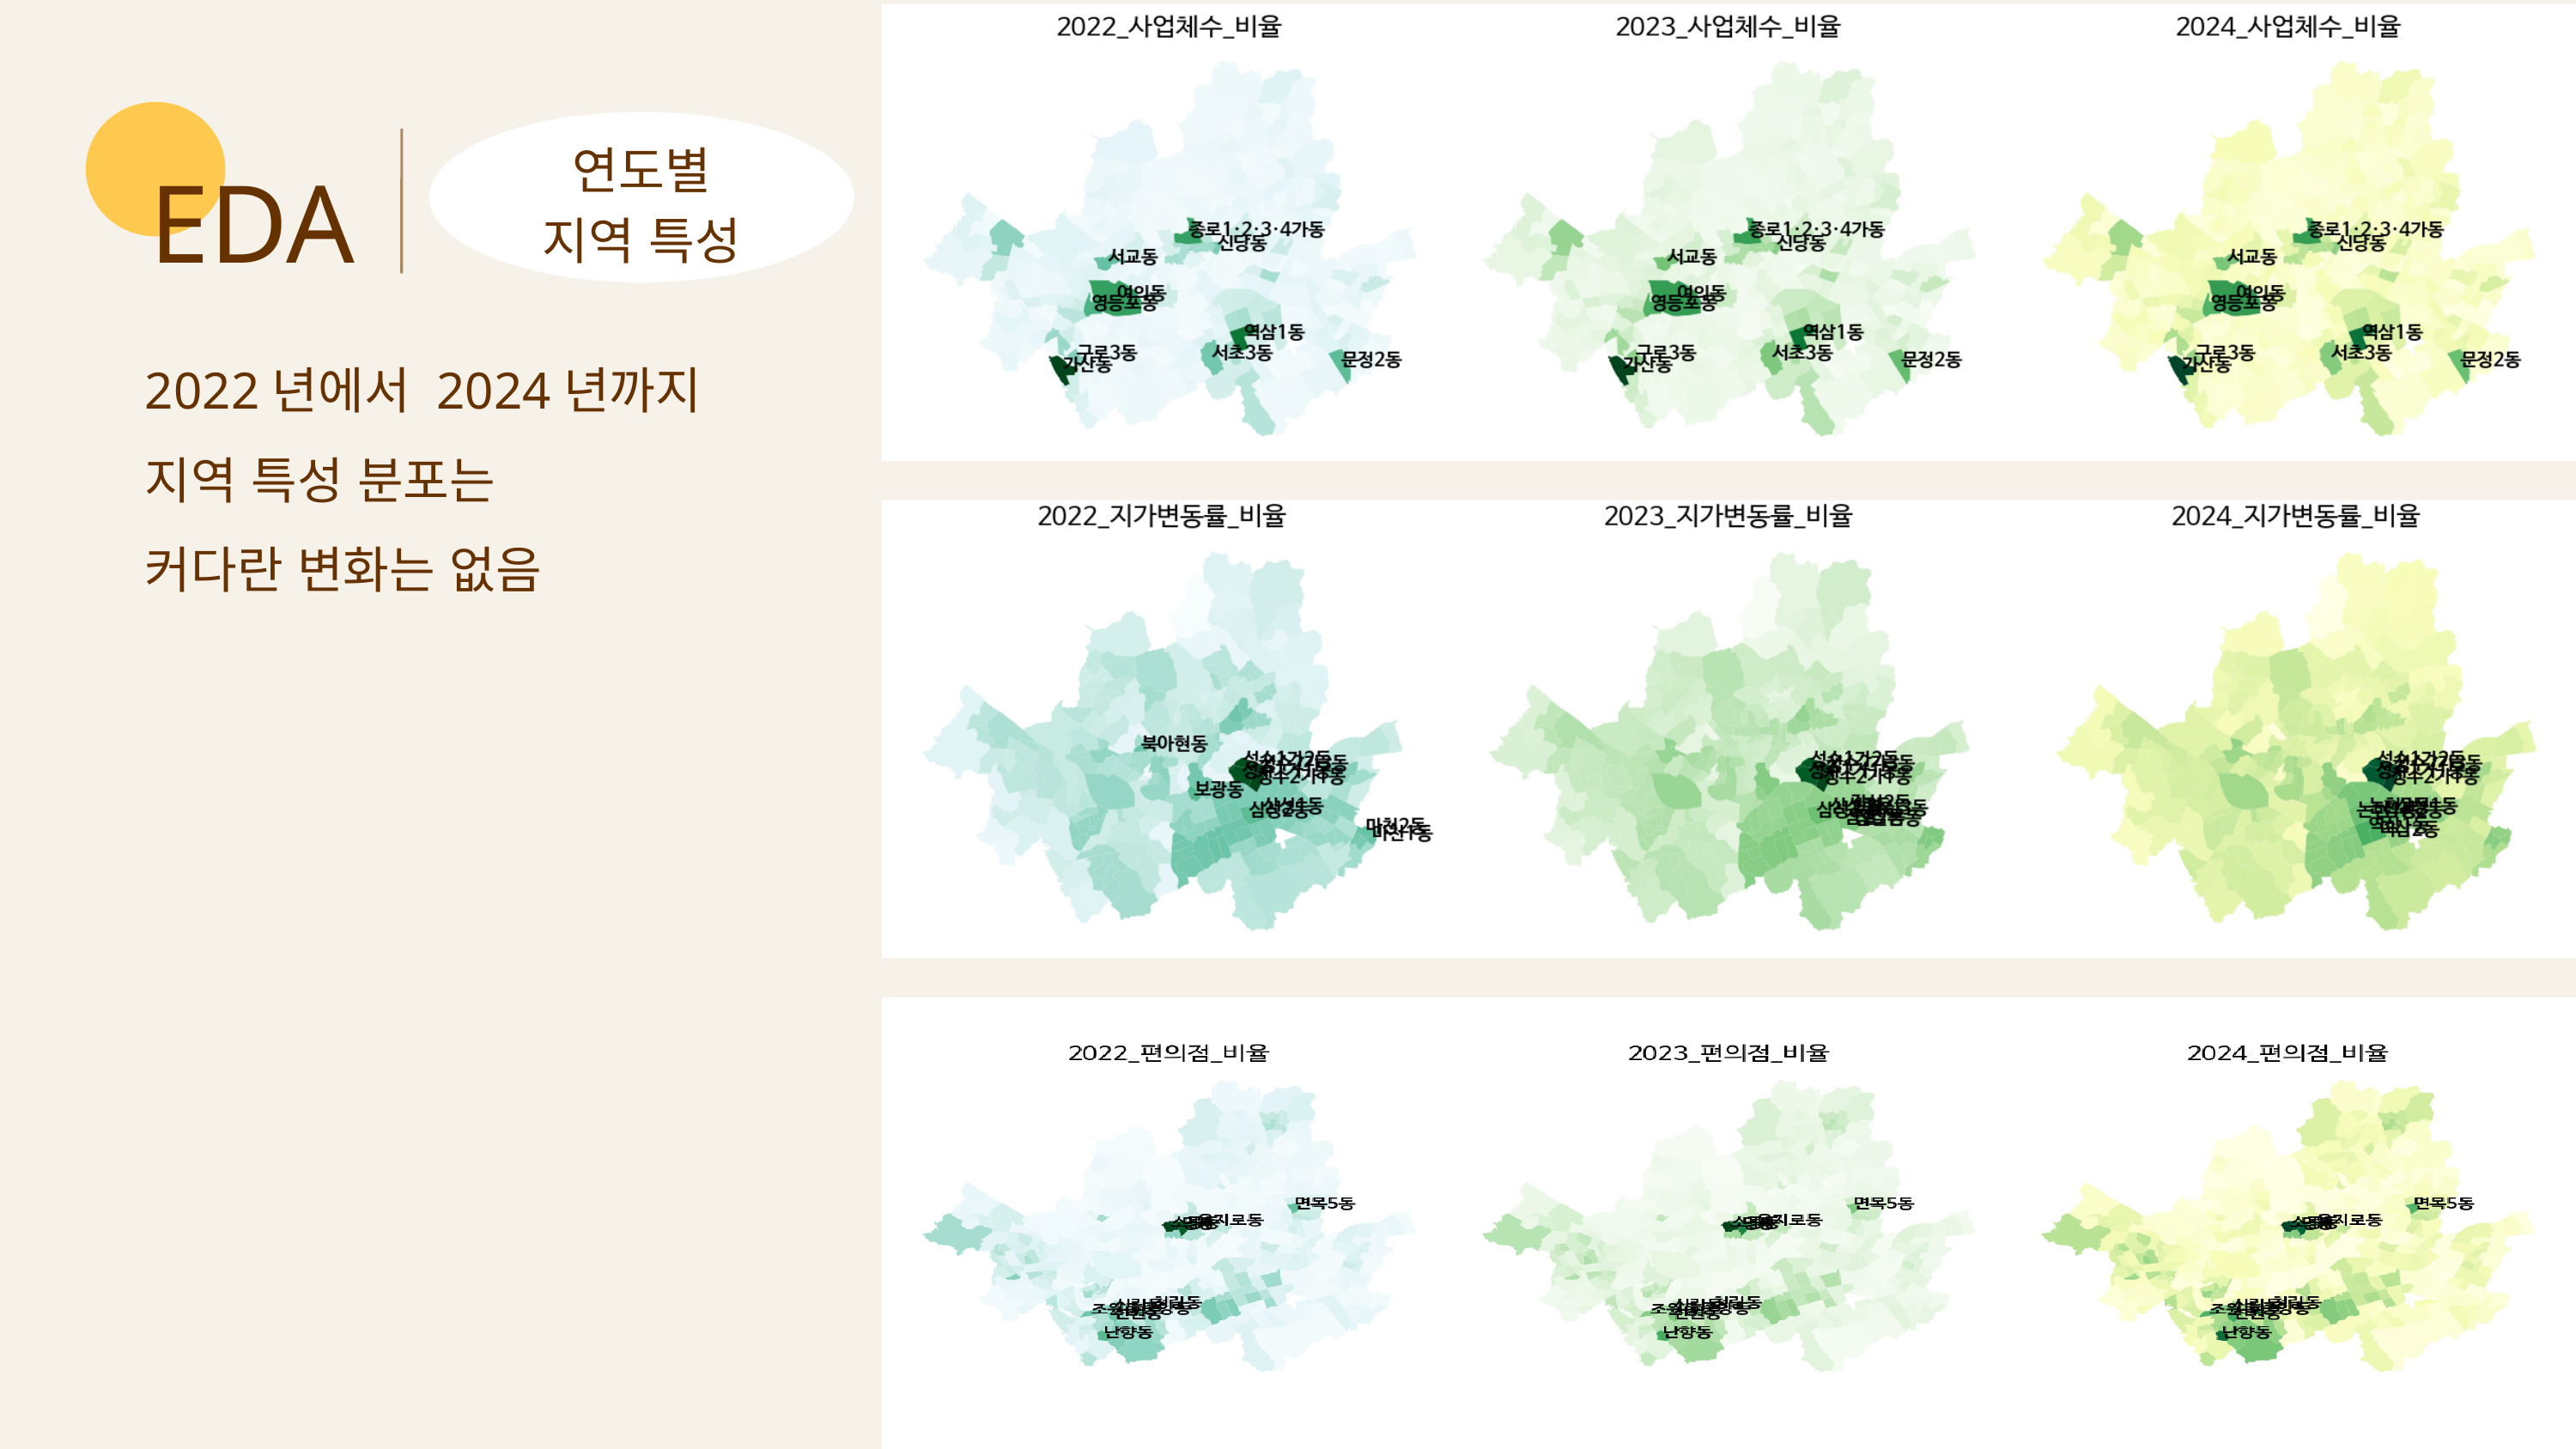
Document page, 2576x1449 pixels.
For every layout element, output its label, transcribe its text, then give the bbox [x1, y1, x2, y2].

text_box 2022년에서 2024년까지 지역 특성 분포는 커다란 변화는 없음 [144, 328, 854, 689]
picture [881, 500, 2576, 958]
picture [881, 3, 2576, 461]
picture [881, 997, 2576, 1449]
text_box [85, 101, 878, 273]
